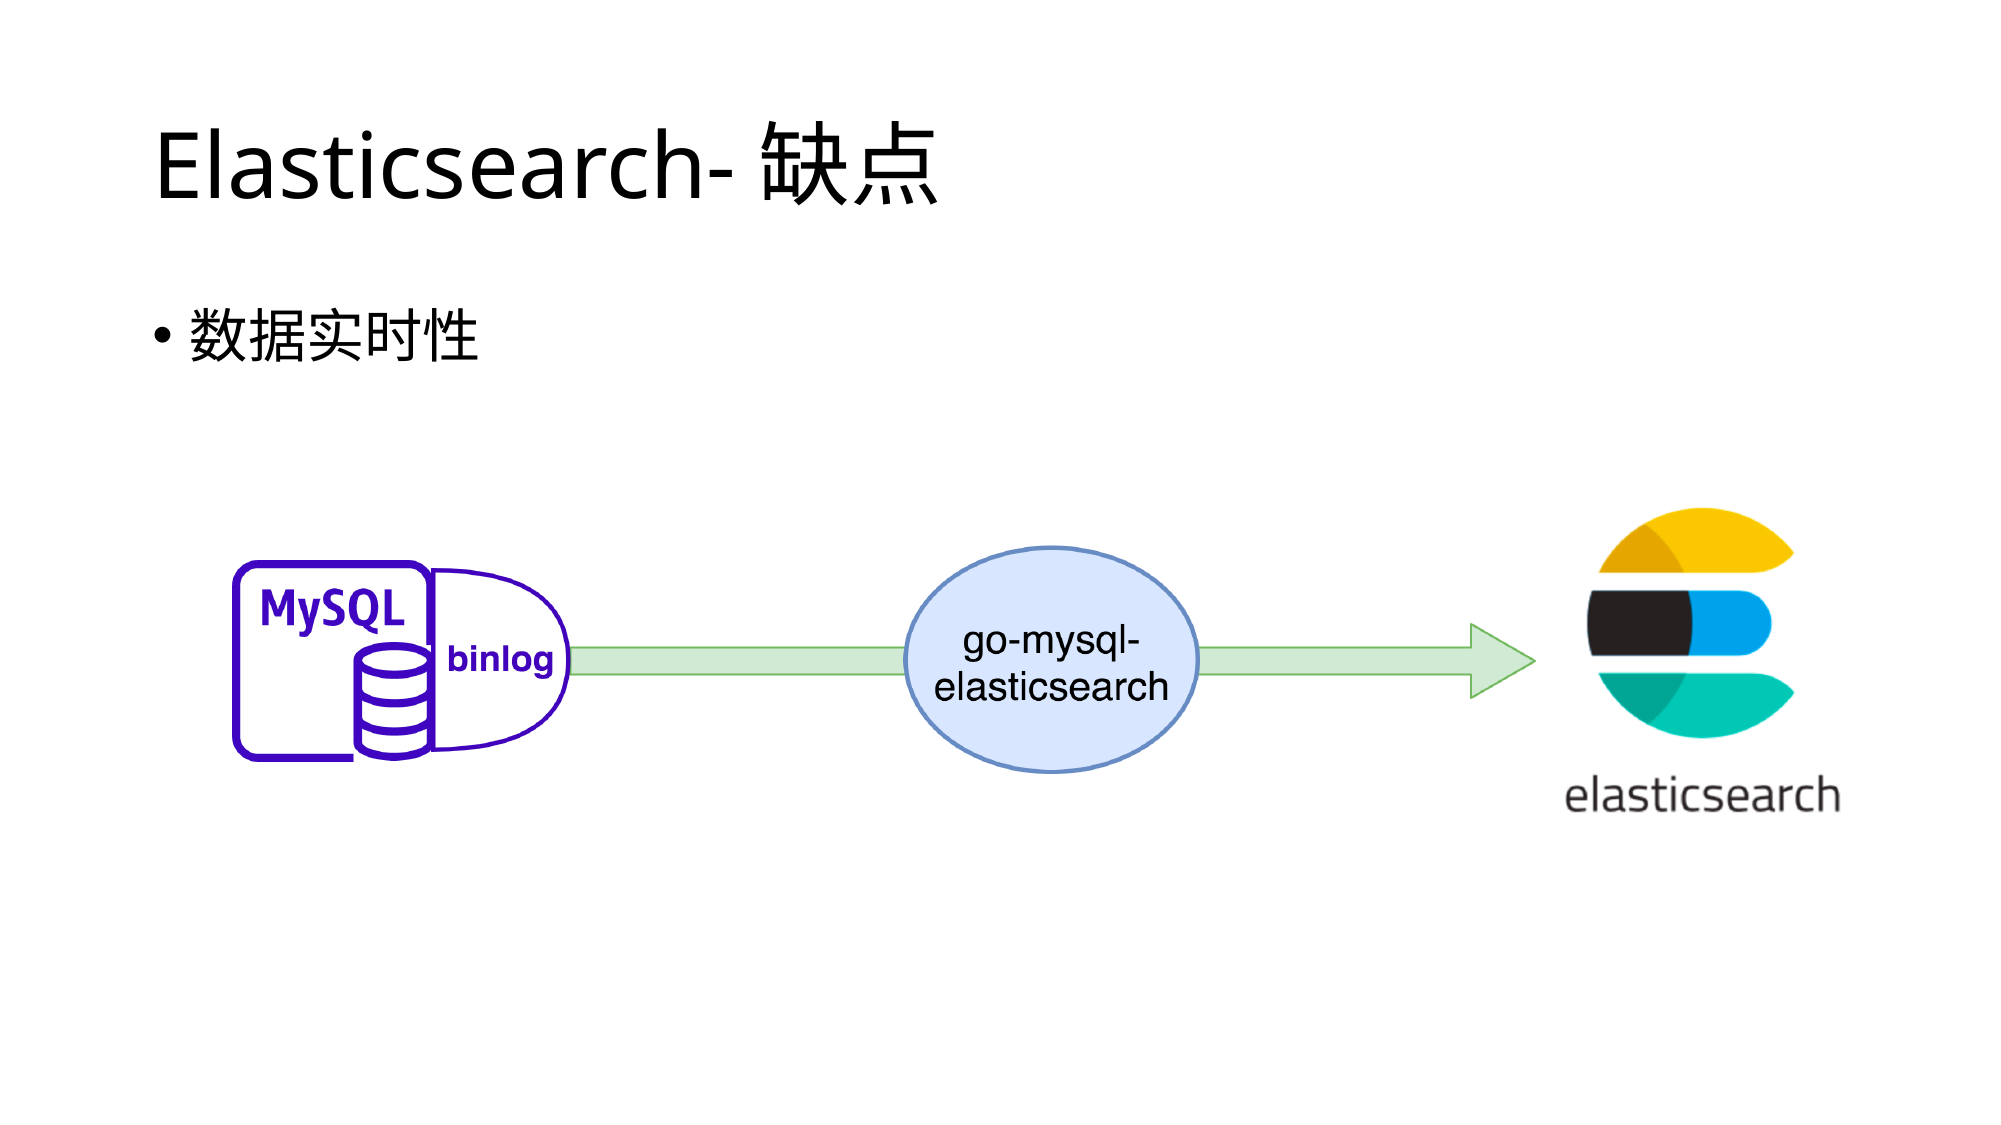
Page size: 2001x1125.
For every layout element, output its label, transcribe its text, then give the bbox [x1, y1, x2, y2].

list 数据实时性 [137, 299, 1863, 1014]
picture [216, 496, 1862, 821]
title Elasticsearch-缺点 [137, 59, 1863, 278]
